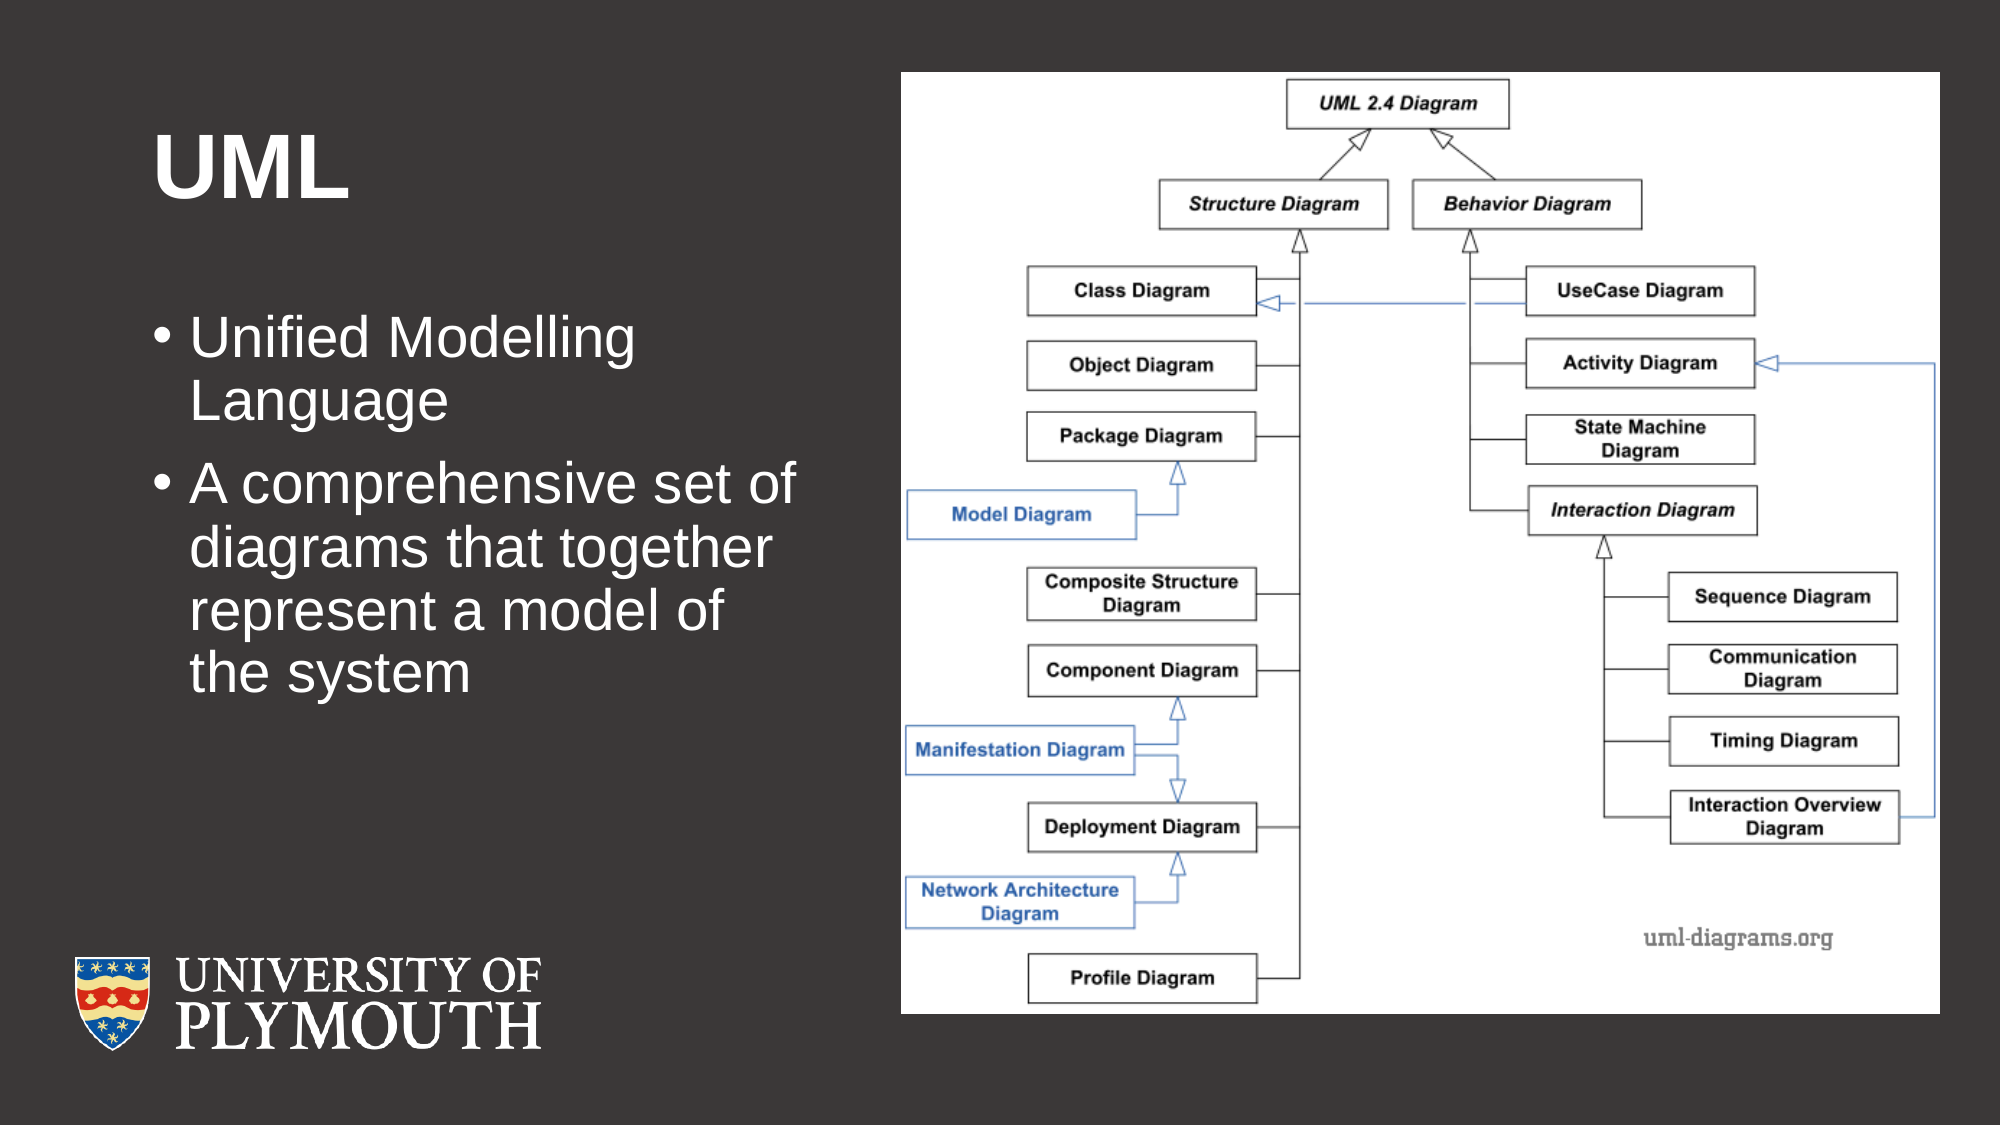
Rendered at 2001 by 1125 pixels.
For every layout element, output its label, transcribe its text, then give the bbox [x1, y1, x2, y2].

title UML [137, 59, 1863, 278]
list Unified Modelling Language A comprehensive set of diagrams that together represent a model of the system [137, 299, 816, 1014]
picture [901, 72, 1940, 1014]
picture [75, 957, 541, 1053]
